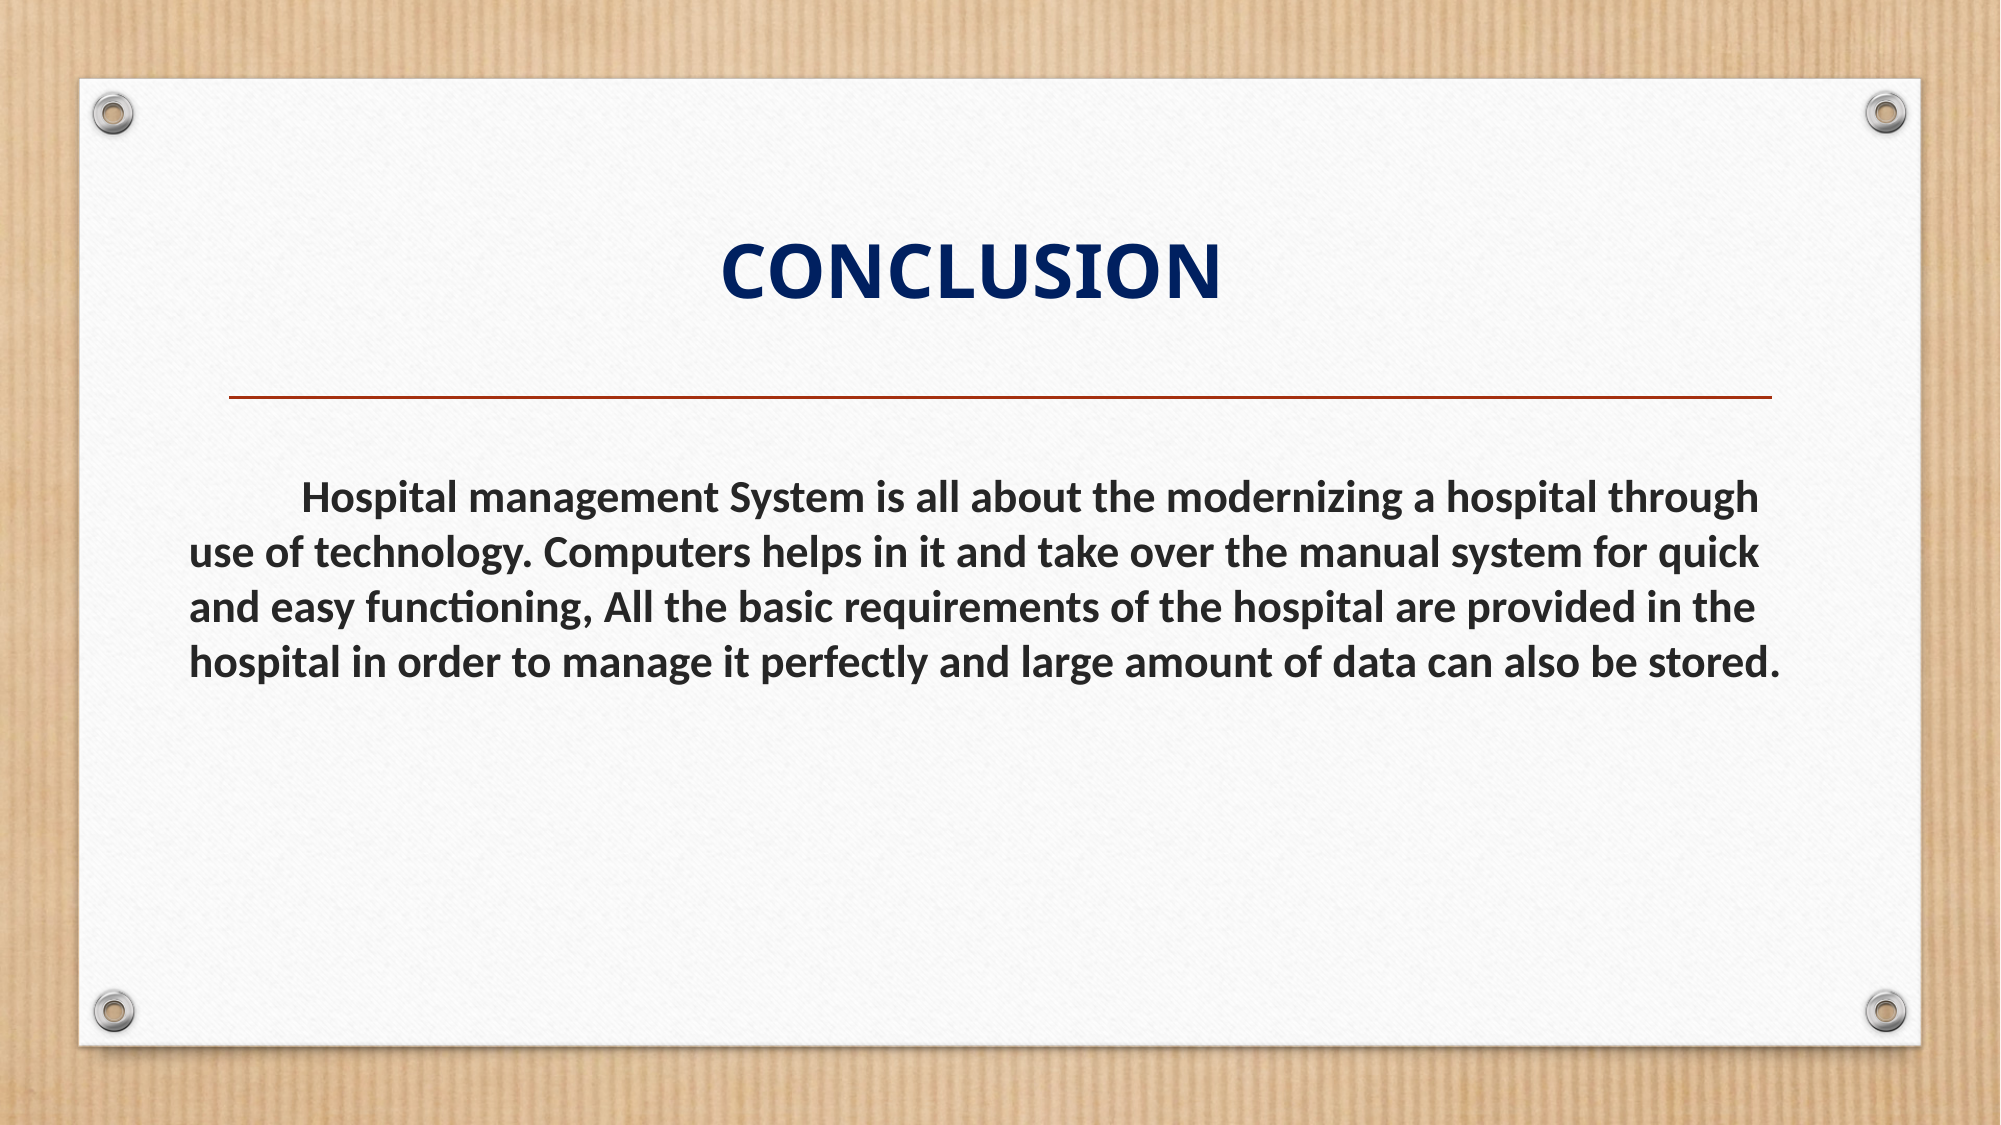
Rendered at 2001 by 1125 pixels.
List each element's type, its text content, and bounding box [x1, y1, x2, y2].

list Hospital management System is all about the modernizing a hospital through use of technology. Computers helps in it and take over the manual system for quick and easy functioning, All the basic requirements of the hospital are provided in the hospital in order to manage it perfectly and large amount of data can also be stored. [173, 459, 1805, 1000]
picture [0, 0, 2001, 1125]
title CONCLUSION [156, 161, 1788, 375]
